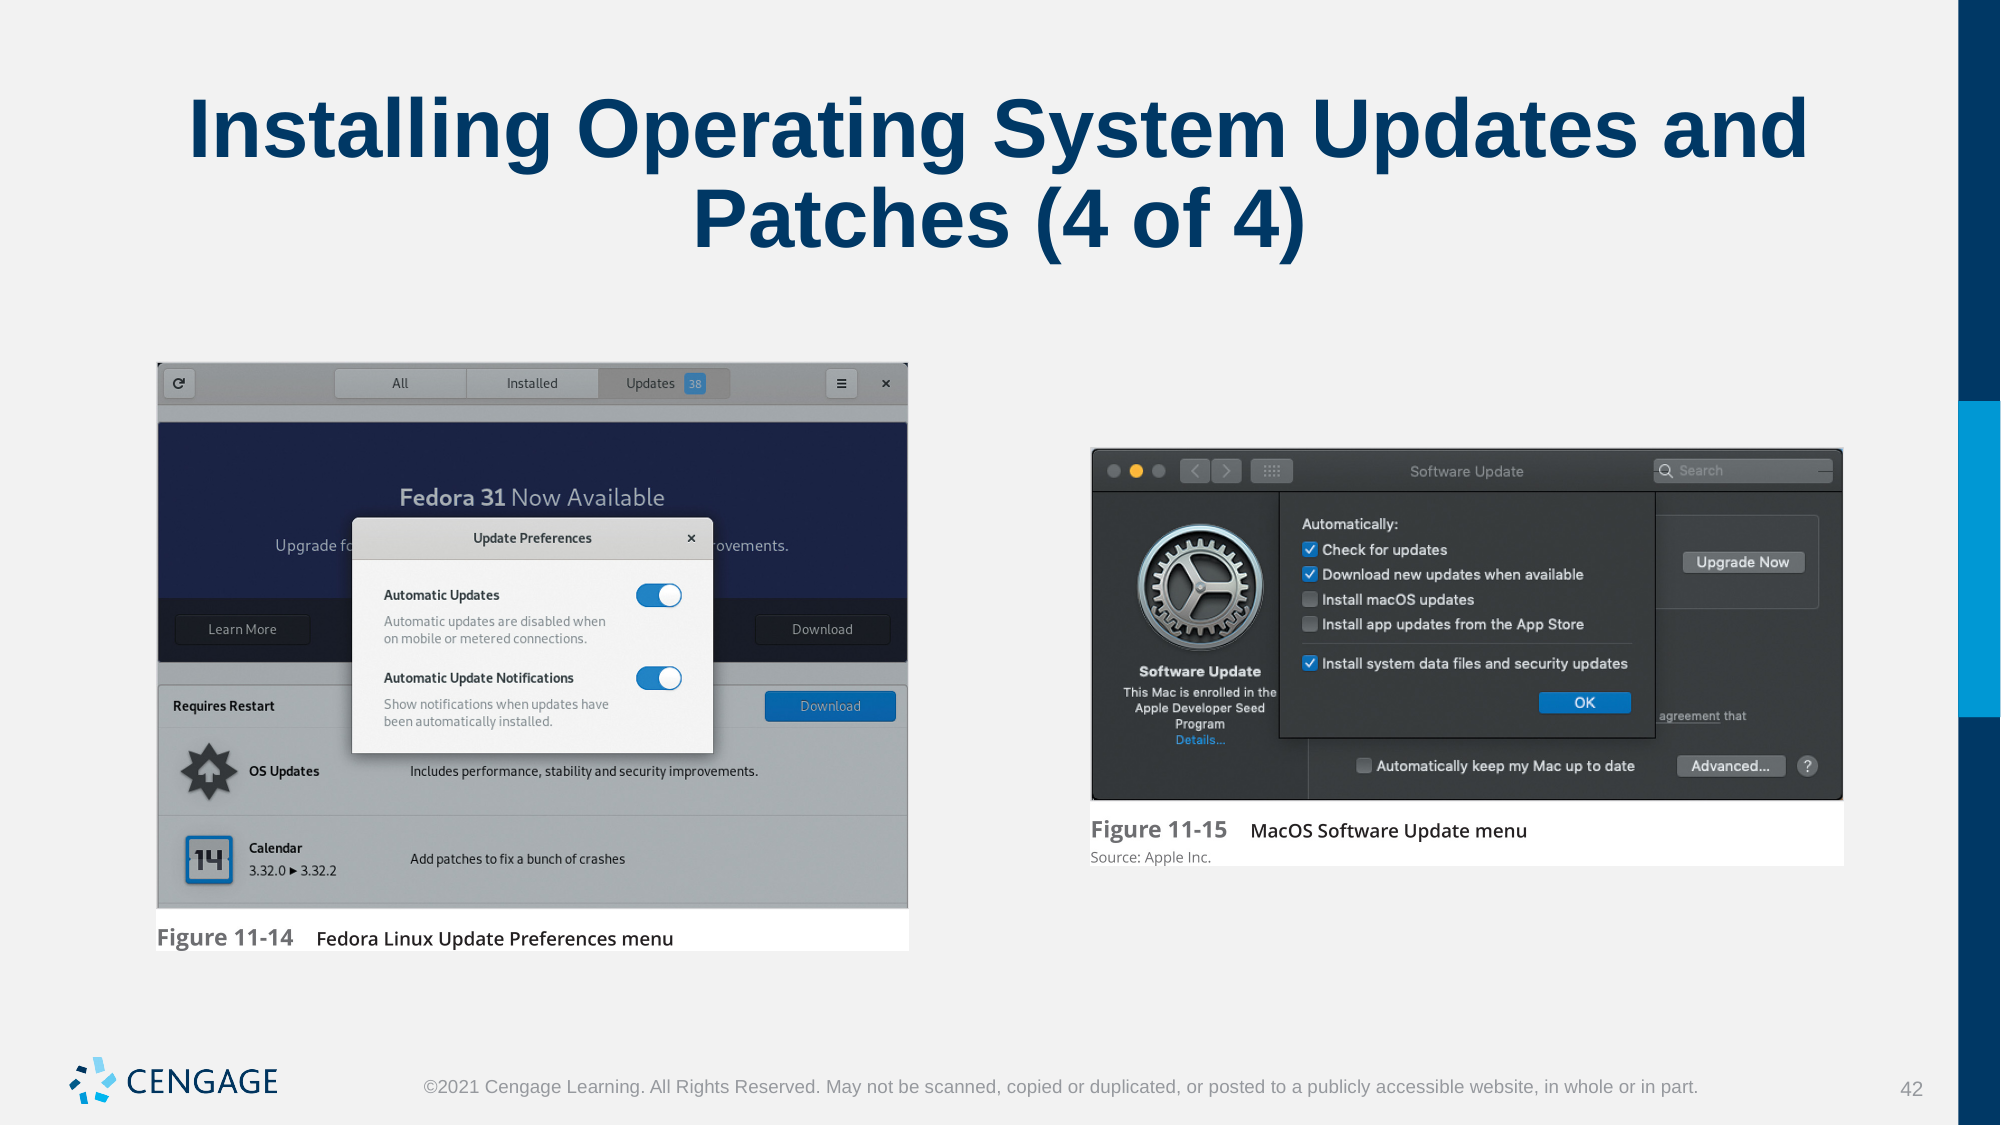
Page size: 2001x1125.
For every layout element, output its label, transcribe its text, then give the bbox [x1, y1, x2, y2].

picture [69, 1057, 277, 1104]
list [1090, 447, 1844, 866]
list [156, 361, 909, 951]
title Installing Operating System Updates and Patches (4 of 4) [78, 77, 1923, 278]
